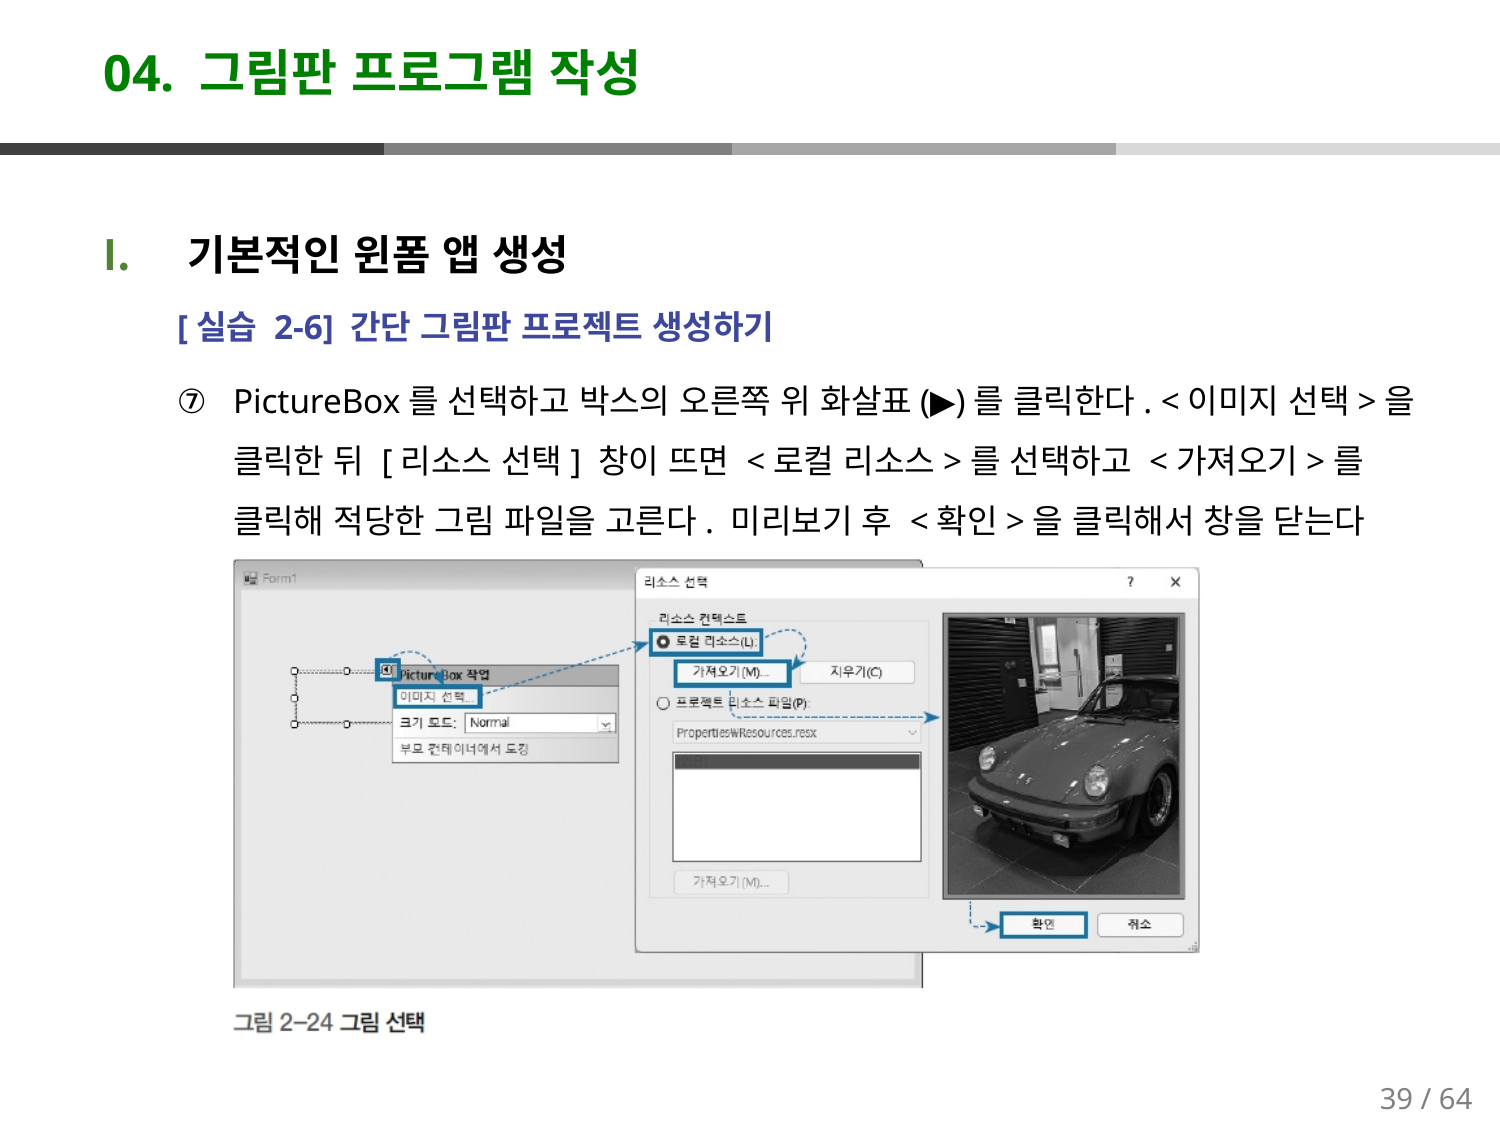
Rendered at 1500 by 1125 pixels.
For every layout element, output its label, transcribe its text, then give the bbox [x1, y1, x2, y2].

list 기본적인 윈폼 앱 생성 [실습 2-6] 간단 그림판 프로젝트 생성하기 PictureBox를 선택하고 박스의 오른쪽 위 화살표(▶)를 클릭한다. <이미지 선택>을 클릭한 뒤 [리소스 선택] 창이 뜨면 <로컬 리소스>를 선택하고 <가져오기>를 클릭해 적당한 그림 파일을 고른다. 미리보기 후 <확인>을 클릭해서 창을 닫는다 [88, 196, 1471, 1083]
title 04. 그림판 프로그램 작성 [88, 30, 1400, 121]
picture [227, 553, 1205, 1035]
